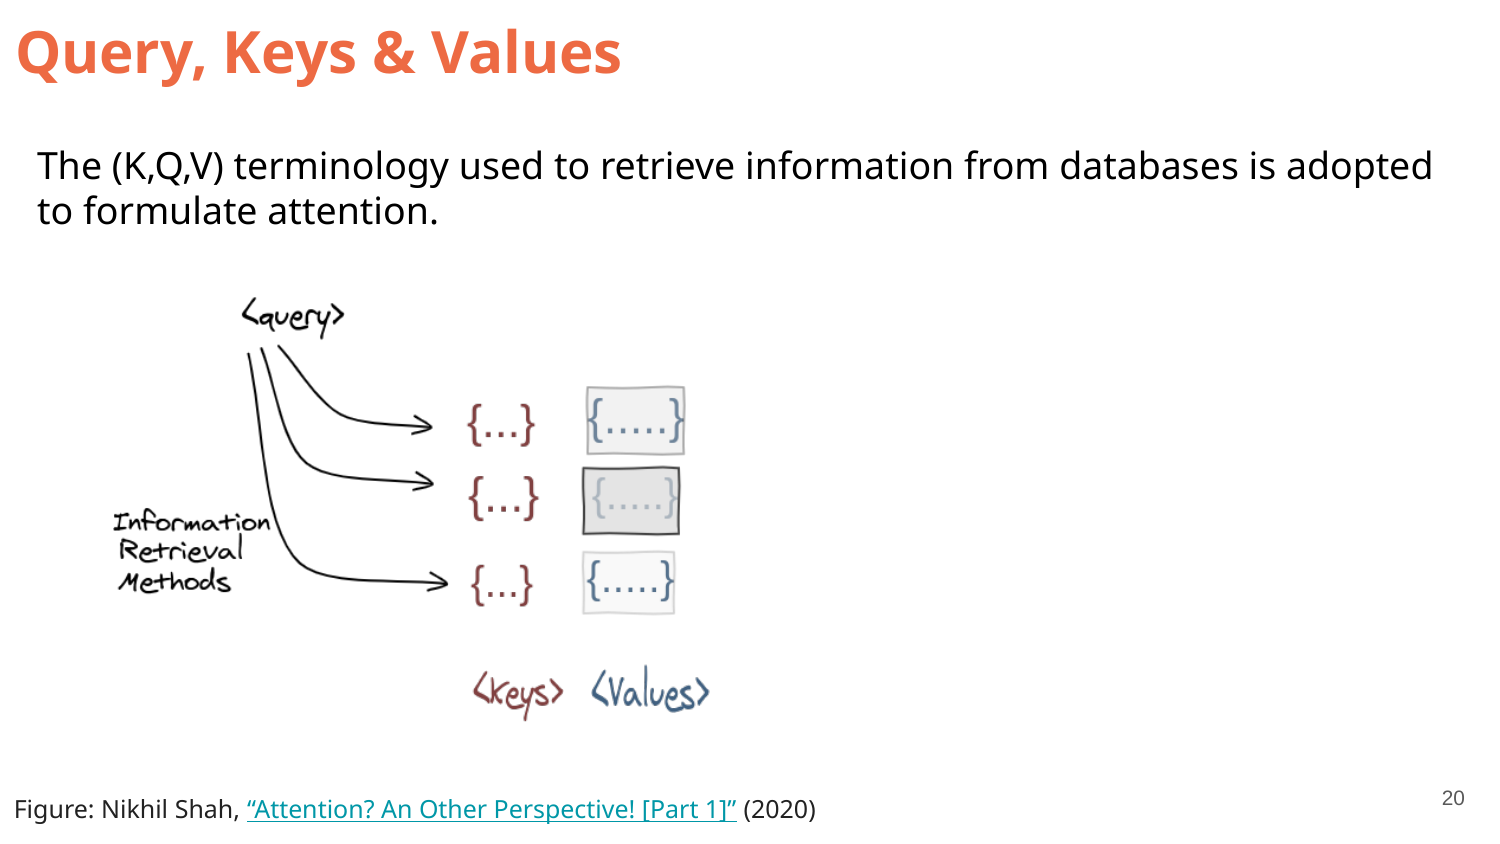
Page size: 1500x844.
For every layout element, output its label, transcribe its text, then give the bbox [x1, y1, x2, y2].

slide_number ‹#› [1389, 764, 1480, 830]
picture [112, 242, 720, 766]
text_box Figure: Nikhil Shah, “Attention? An Other Perspective! [Part 1]” (2020) [0, 778, 1349, 830]
title Query, Keys & Values [0, 0, 1398, 94]
text_box The (K,Q,V) terminology used to retrieve information from databases is adopted to formulate attention. [22, 127, 1493, 265]
